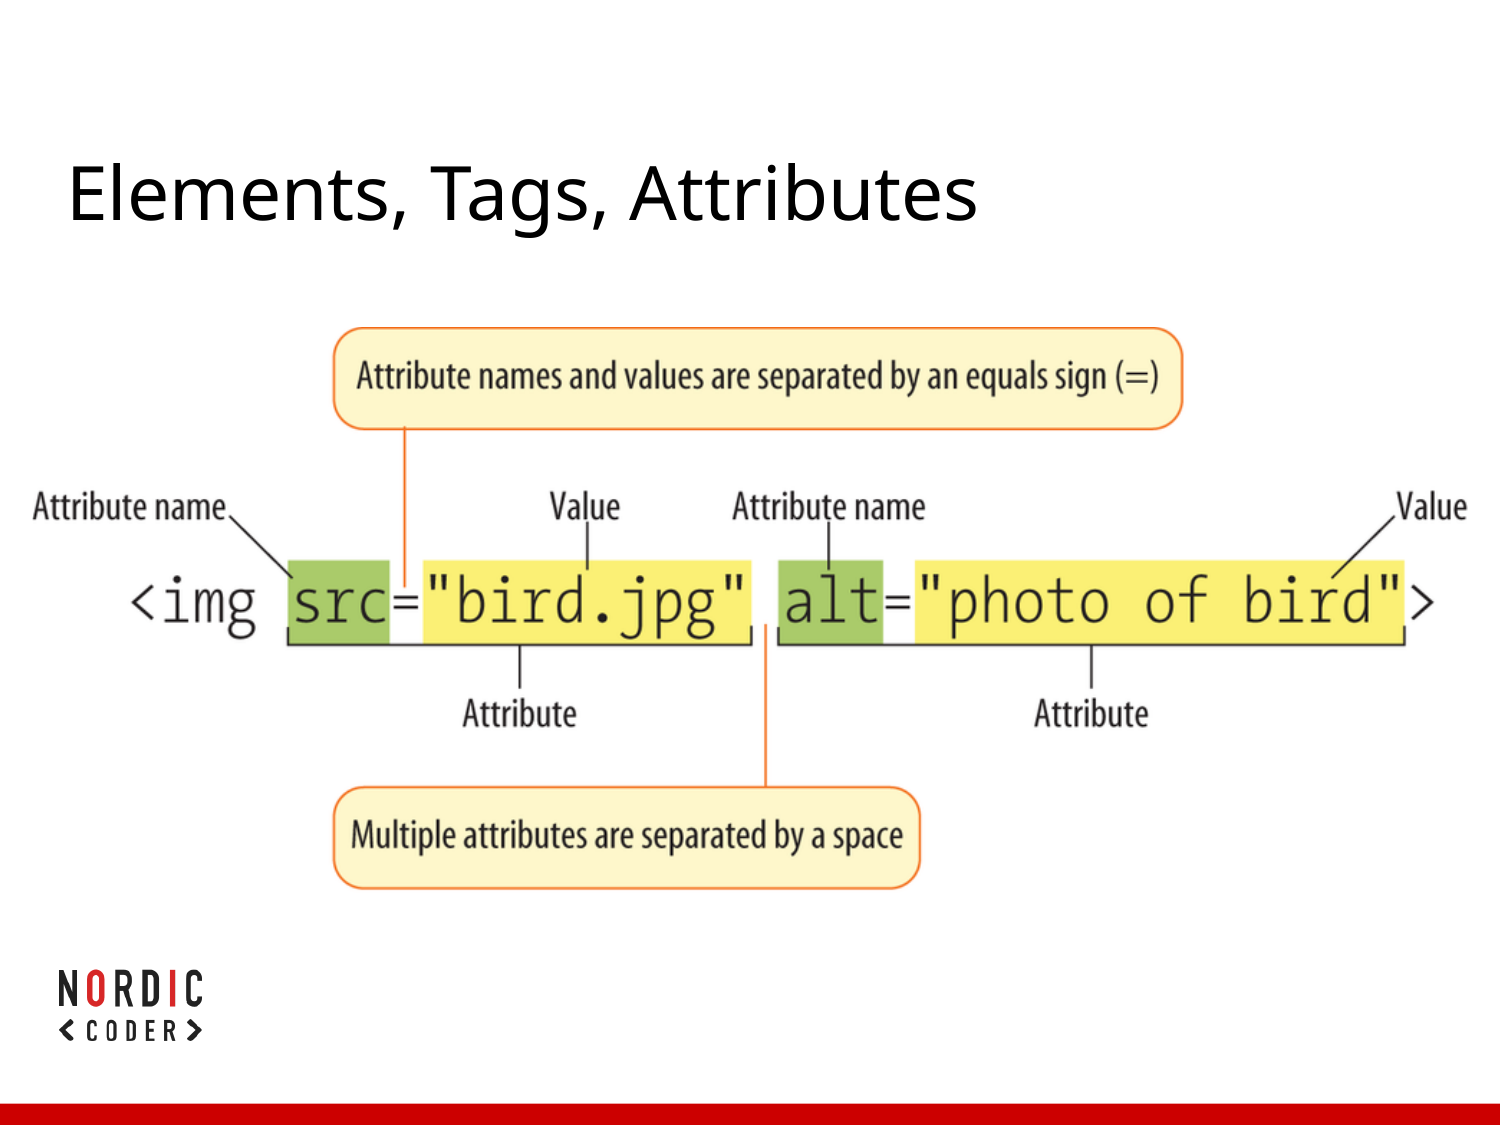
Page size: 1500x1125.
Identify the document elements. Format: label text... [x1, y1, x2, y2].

picture [32, 327, 1468, 893]
picture [50, 968, 209, 1041]
title Elements, Tags, Attributes [50, 68, 1450, 252]
